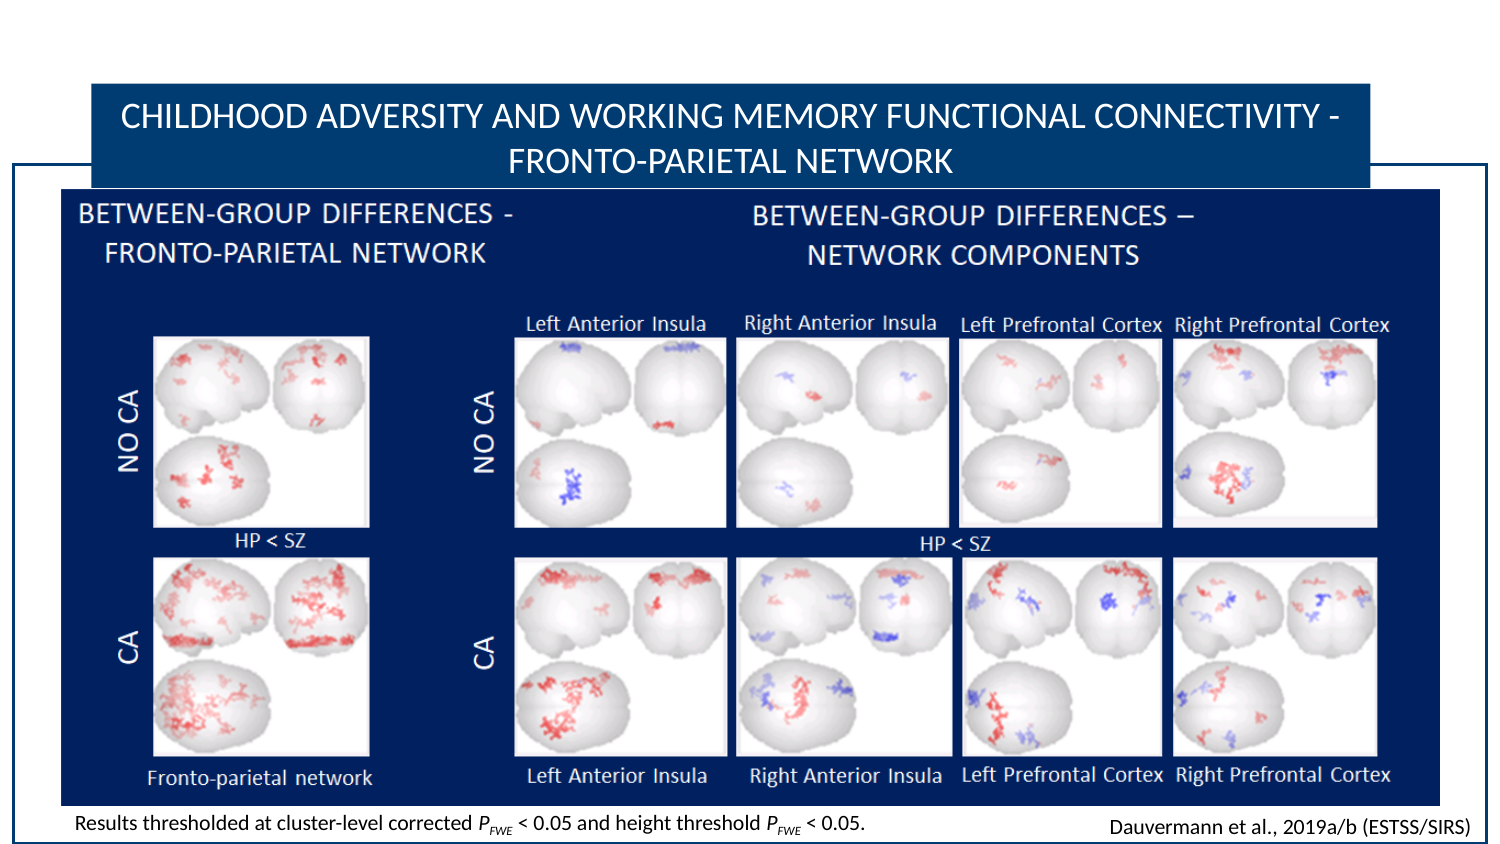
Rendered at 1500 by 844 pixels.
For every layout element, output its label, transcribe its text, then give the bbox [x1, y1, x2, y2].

text_box Dauvermann et al., 2019a/b (ESTSS/SIRS) [1124, 805, 1487, 844]
text_box Results thresholded at cluster-level corrected PFWE < 0.05 and height threshold PFWE < 0.05. [60, 806, 1124, 844]
picture [60, 188, 1440, 806]
text_box [12, 163, 91, 844]
text_box [1371, 163, 1487, 805]
text_box CHILDHOOD ADVERSITY AND WORKING MEMORY FUNCTIONAL CONNECTIVITY - FRONTO-PARIETAL NETWORK [91, 83, 1371, 188]
